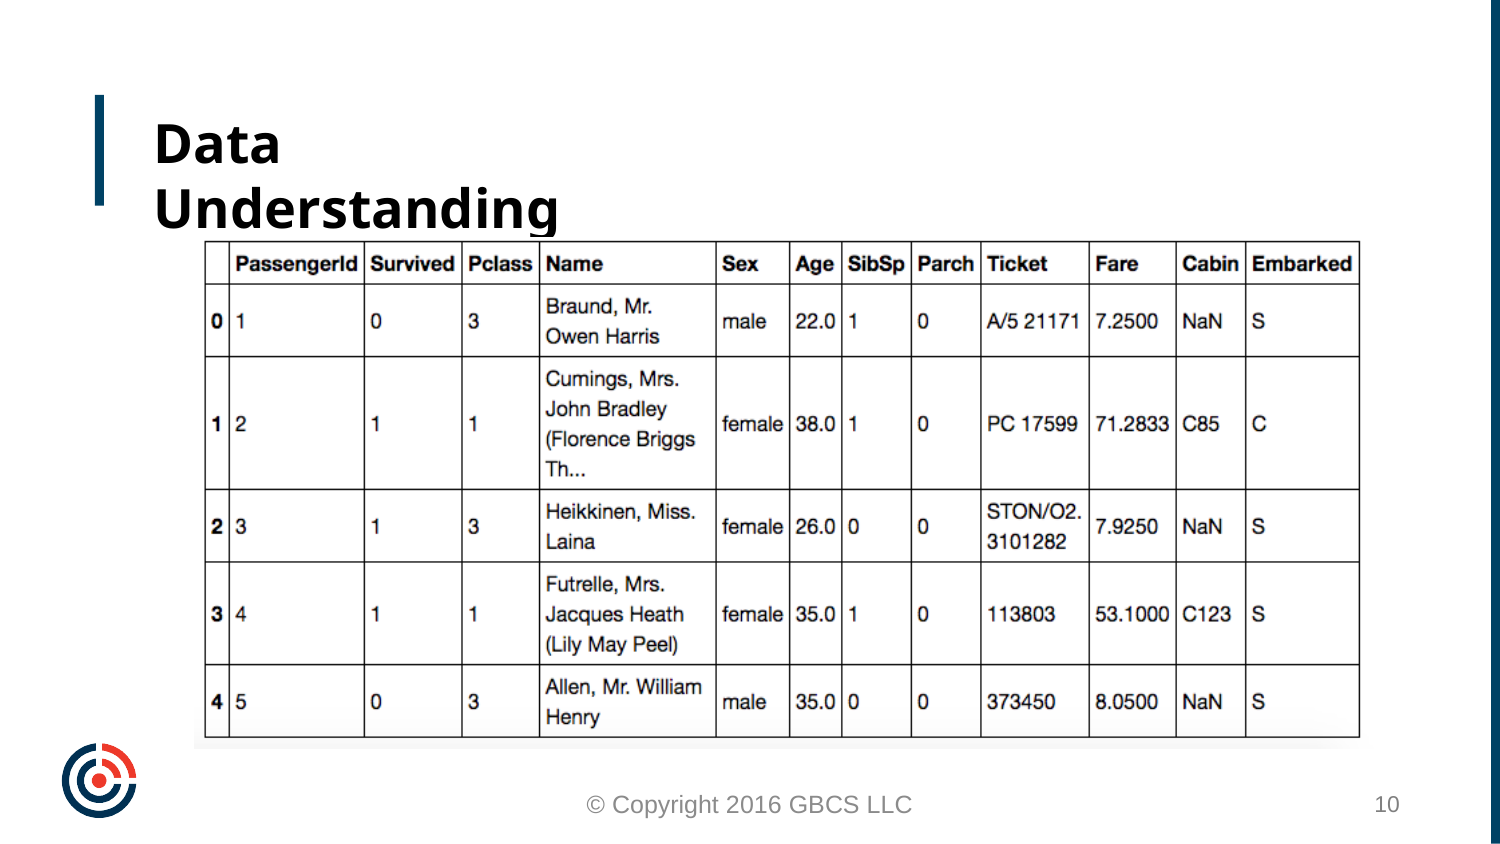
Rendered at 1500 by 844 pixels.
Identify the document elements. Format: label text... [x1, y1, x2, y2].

picture [194, 236, 1391, 749]
picture [58, 743, 141, 819]
text_box Data Understanding [138, 94, 668, 236]
